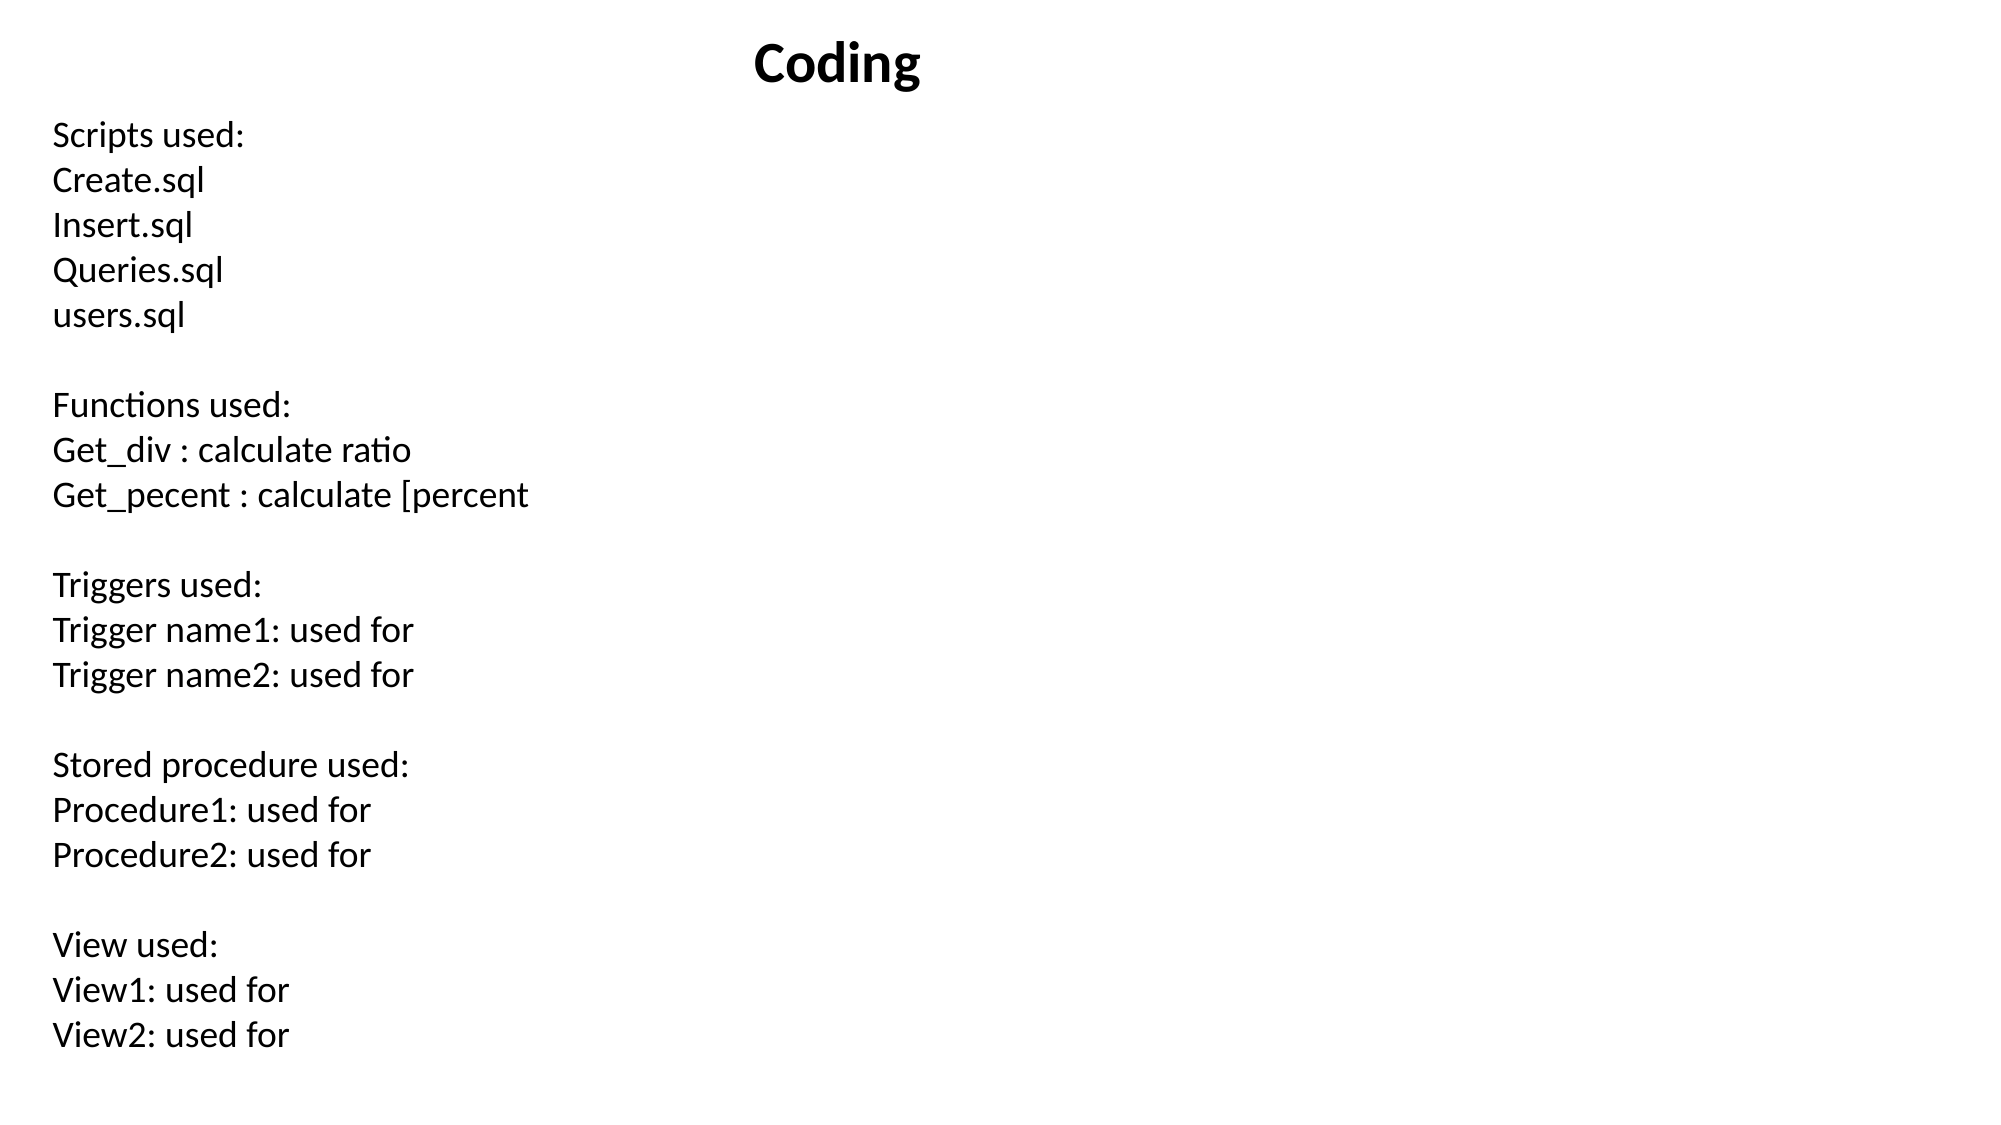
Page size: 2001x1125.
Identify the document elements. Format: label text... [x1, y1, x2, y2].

text_box Coding [474, 17, 1387, 102]
text_box Scripts used: Create.sql Insert.sql Queries.sql users.sql Functions used: Get_div : calculate ratio Get_pecent : calculate [percent Triggers used: Trigger name1: used for Trigger name2: used for Stored procedure used: Procedure1: used for Procedure2: used for View used: View1: used for View2: used for [37, 102, 1914, 1063]
